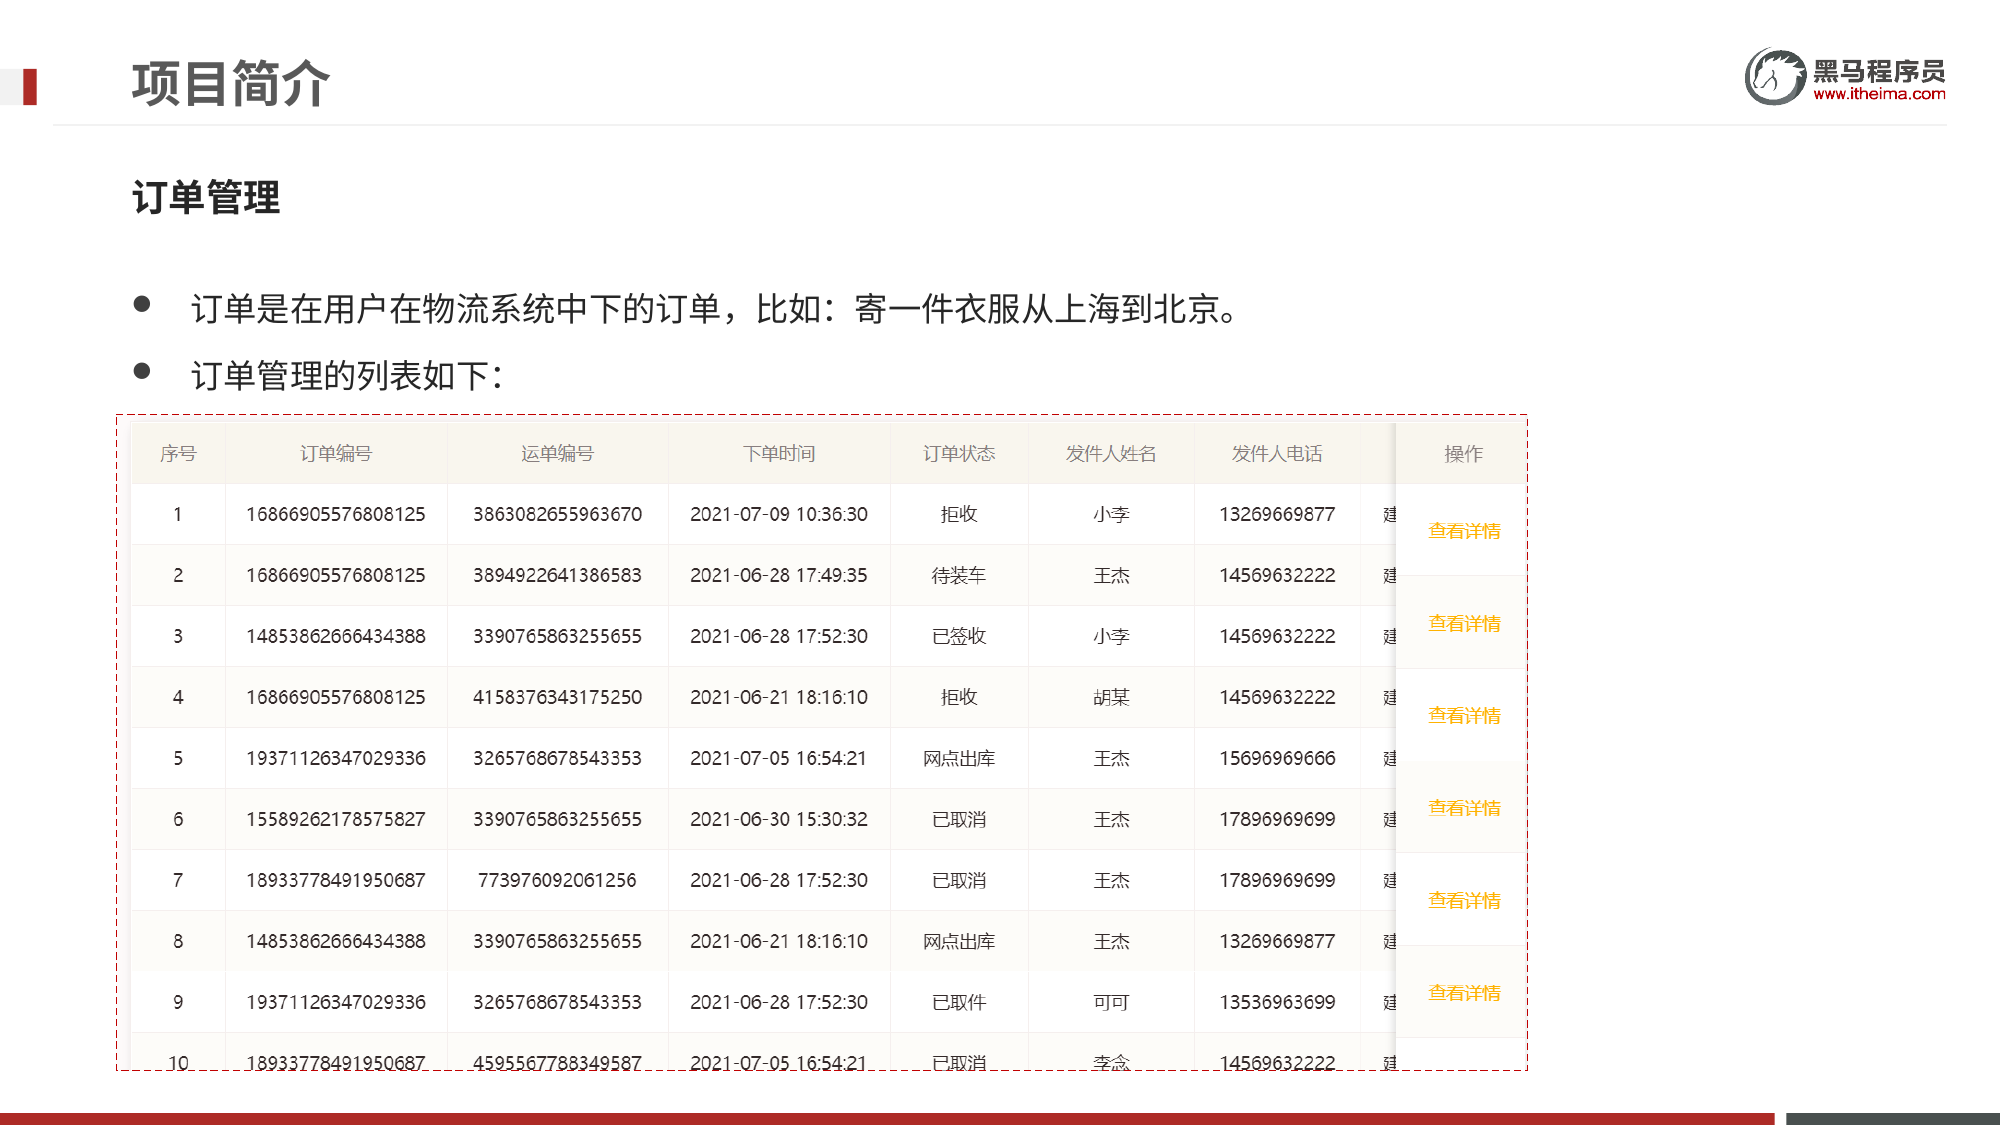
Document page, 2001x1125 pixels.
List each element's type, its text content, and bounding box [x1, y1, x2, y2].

list 订单管理 [116, 154, 1880, 239]
title 项目简介 [116, 40, 1556, 125]
picture [116, 414, 1528, 1071]
list 订单是在用户在物流系统中下的订单，比如：寄一件衣服从上海到北京。 订单管理的列表如下： [116, 260, 1880, 404]
picture [1744, 46, 1946, 106]
